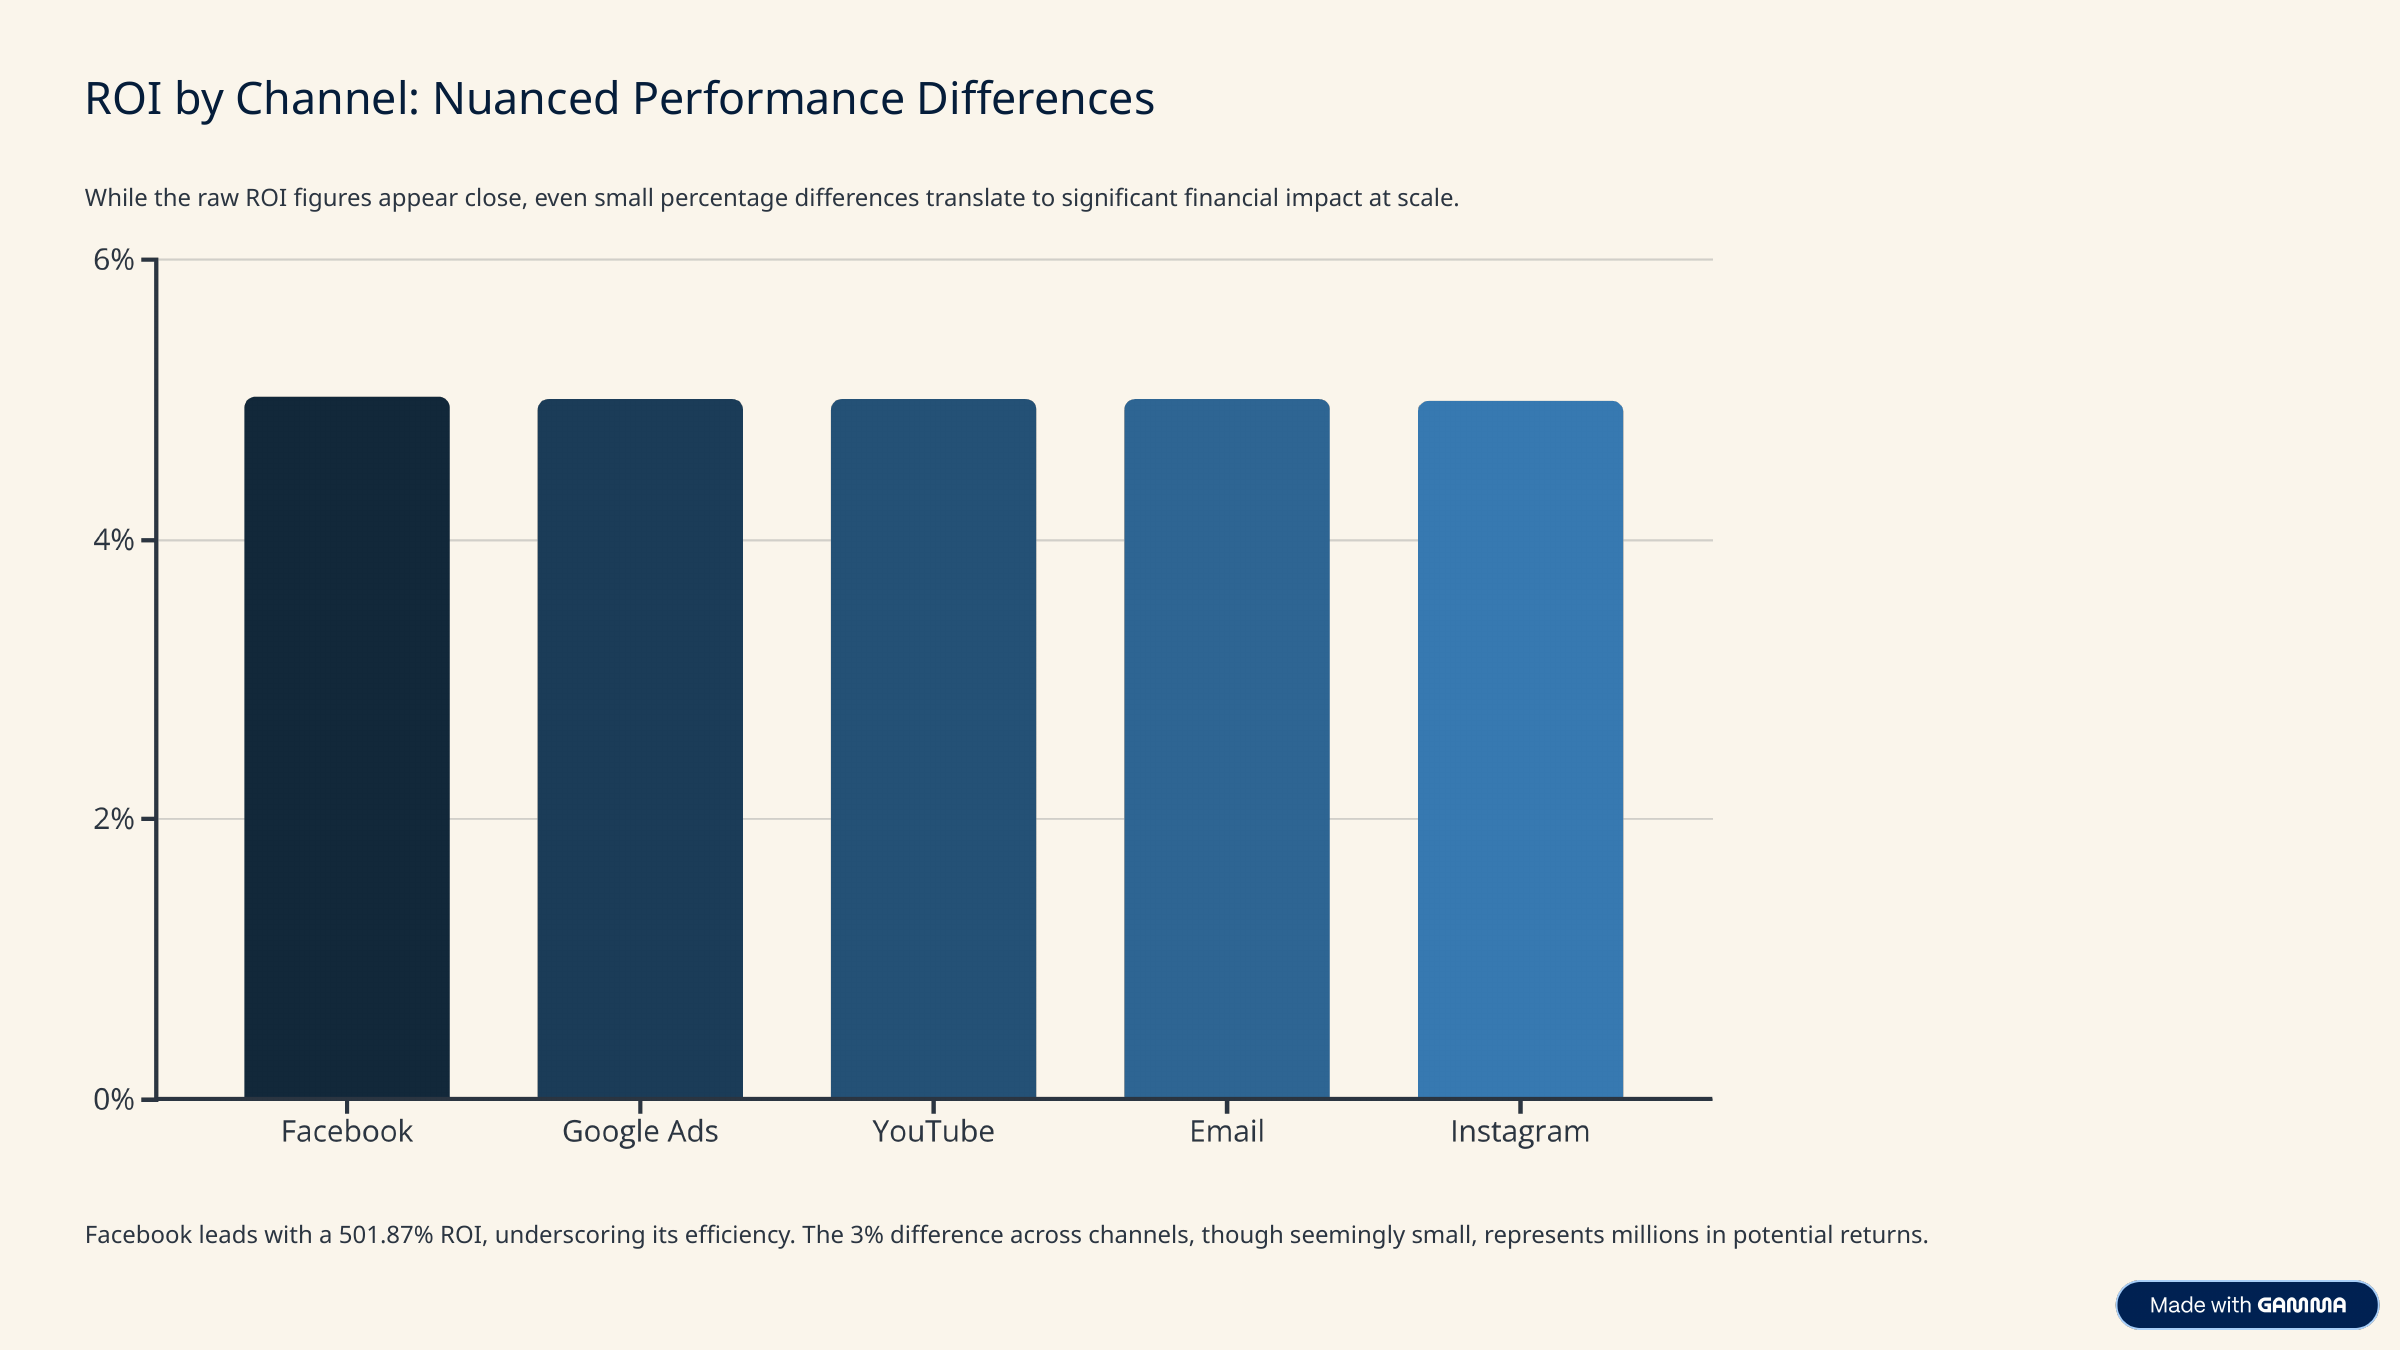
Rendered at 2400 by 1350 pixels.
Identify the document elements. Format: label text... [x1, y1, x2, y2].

picture [2106, 1271, 2389, 1339]
text_box While the raw ROI figures appear close, even small percentage differences translate to significant financial impact at scale. [84, 172, 2315, 212]
text_box Facebook leads with a 501.87% ROI, underscoring its efficiency. The 3% difference across channels, though seemingly small, represents millions in potential returns. [84, 1209, 2315, 1249]
picture [84, 238, 1713, 1151]
text_box ROI by Channel: Nuanced Performance Differences [84, 66, 1190, 124]
